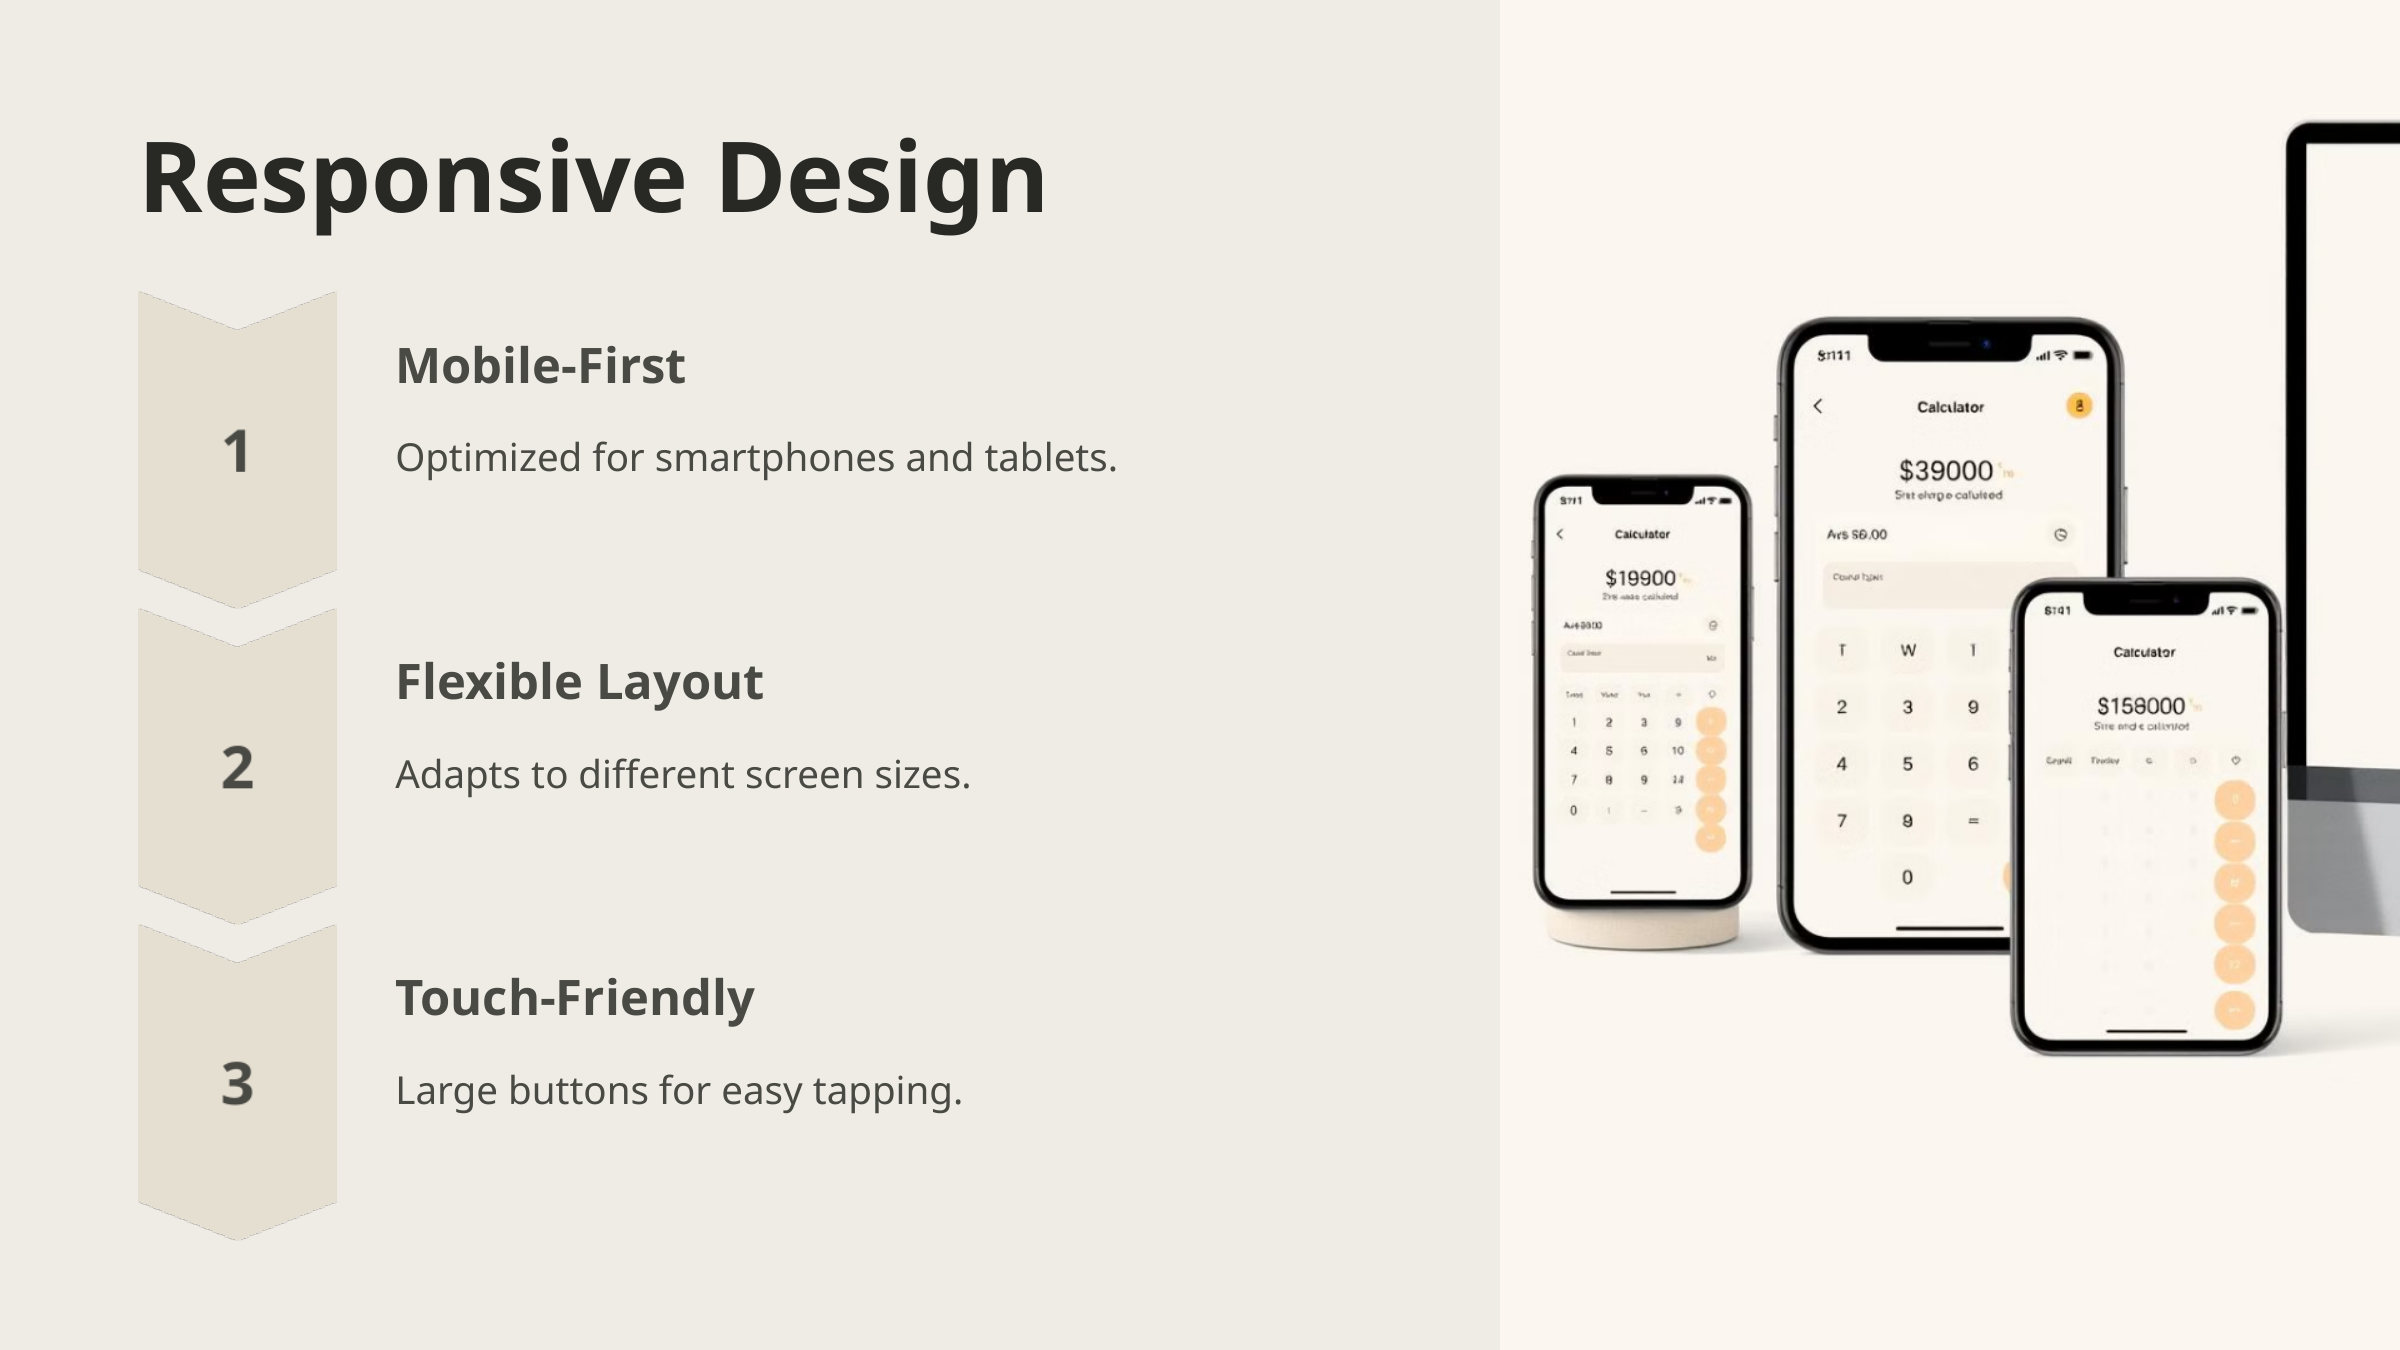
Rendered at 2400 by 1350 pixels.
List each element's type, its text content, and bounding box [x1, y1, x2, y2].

text_box Mobile-First [395, 331, 890, 394]
picture [138, 291, 337, 1241]
picture [1499, 0, 2400, 1350]
text_box Optimized for smartphones and tablets. [395, 416, 1362, 481]
text_box Responsive Design [138, 109, 1128, 233]
text_box Adapts to different screen sizes. [395, 733, 1362, 797]
text_box Touch-Friendly [395, 964, 890, 1026]
text_box Flexible Layout [395, 647, 890, 710]
text_box Large buttons for easy tapping. [395, 1049, 1362, 1113]
